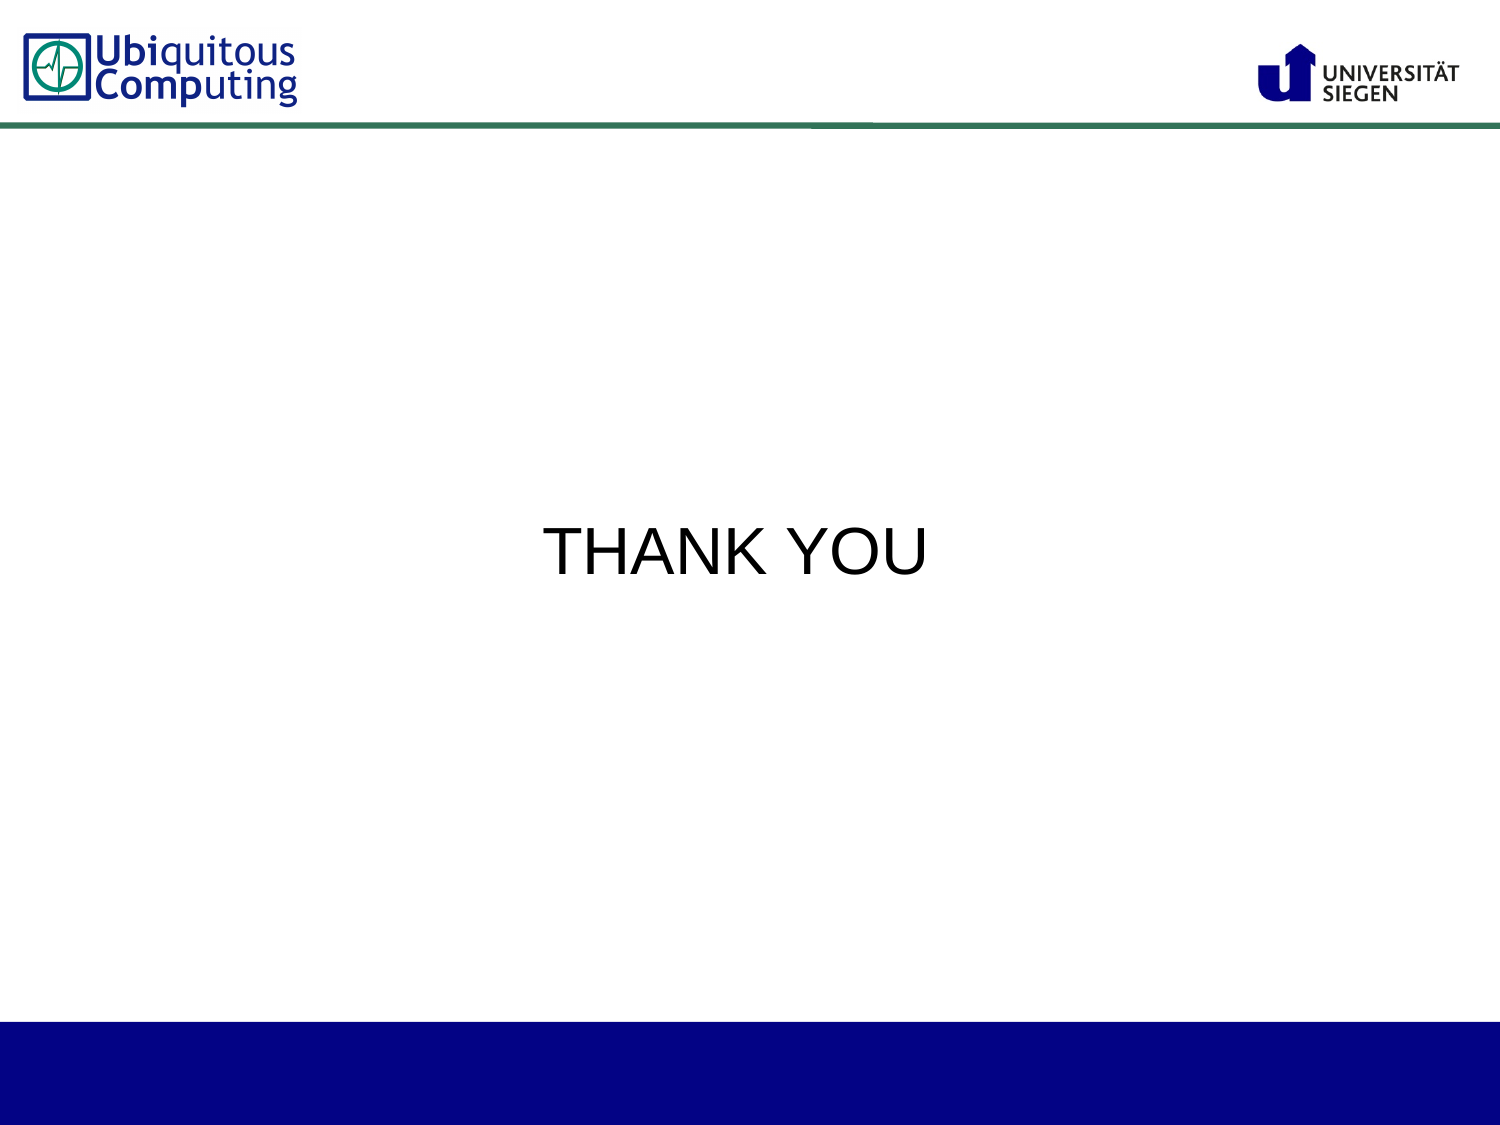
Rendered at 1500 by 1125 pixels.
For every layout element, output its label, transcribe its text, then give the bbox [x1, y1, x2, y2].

picture [17, 27, 302, 114]
picture [1257, 42, 1460, 102]
list THANK YOU [515, 500, 1500, 1125]
